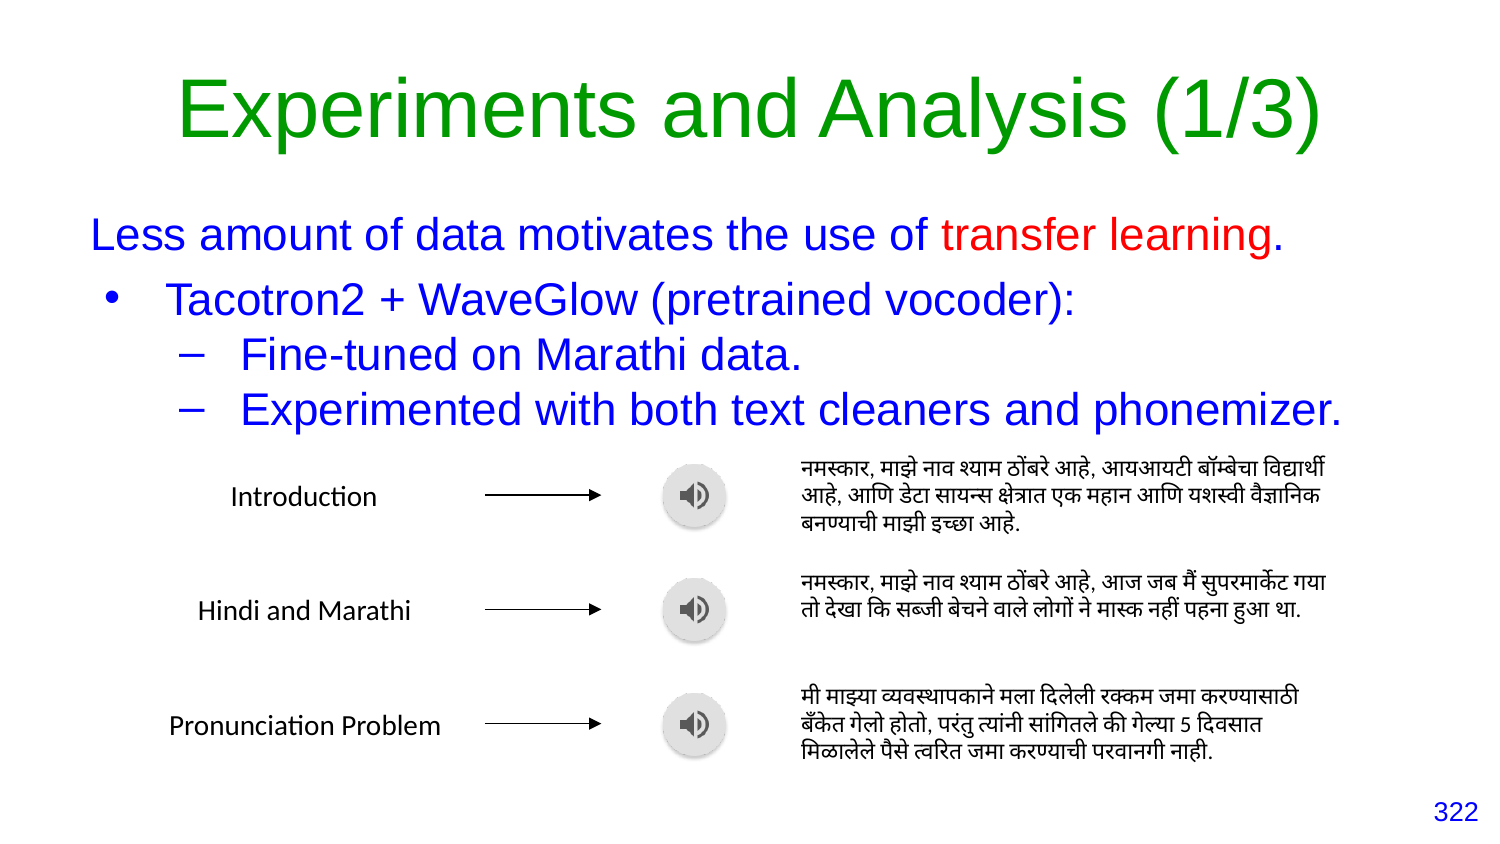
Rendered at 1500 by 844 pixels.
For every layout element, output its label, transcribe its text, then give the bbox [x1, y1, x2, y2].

title Experiments and Analysis (1/3) [75, 33, 1425, 175]
text_box नमस्कार, माझे नाव श्याम ठोंबरे आहे, आज जब मैं सुपरमार्केट गया तो देखा कि सब्जी बेचने वाले लोगों ने मास्क नहीं पहना हुआ था. [785, 552, 1346, 638]
picture [655, 457, 732, 533]
slide_number ‹#› [1403, 779, 1494, 844]
text_box नमस्कार, माझे नाव श्याम ठोंबरे आहे, आयआयटी बॉम्बेचा विद्यार्थी आहे, आणि डेटा सायन्स क्षेत्रात एक महान आणि यशस्वी वैज्ञानिक बनण्याची माझी इच्छा आहे. [785, 438, 1346, 551]
text_box Pronunciation Problem [154, 690, 458, 756]
text_box Hindi and Marathi [183, 576, 430, 642]
picture [655, 685, 732, 762]
text_box Introduction [215, 462, 397, 528]
picture [655, 571, 732, 648]
text_box मी माझ्या व्यवस्थापकाने मला दिलेली रक्कम जमा करण्यासाठी बँकेत गेलो होतो, परंतु त्यांनी सांगितले की गेल्या 5 दिवसात मिळालेले पैसे त्वरित जमा करण्याची परवानगी नाही. [785, 666, 1346, 780]
list Less amount of data motivates the use of transfer learning. Tacotron2 + WaveGlow (pretrained vocoder): Fine-tuned on Marathi data. Experimented with both text cleaners and phonemizer. [75, 196, 1425, 781]
